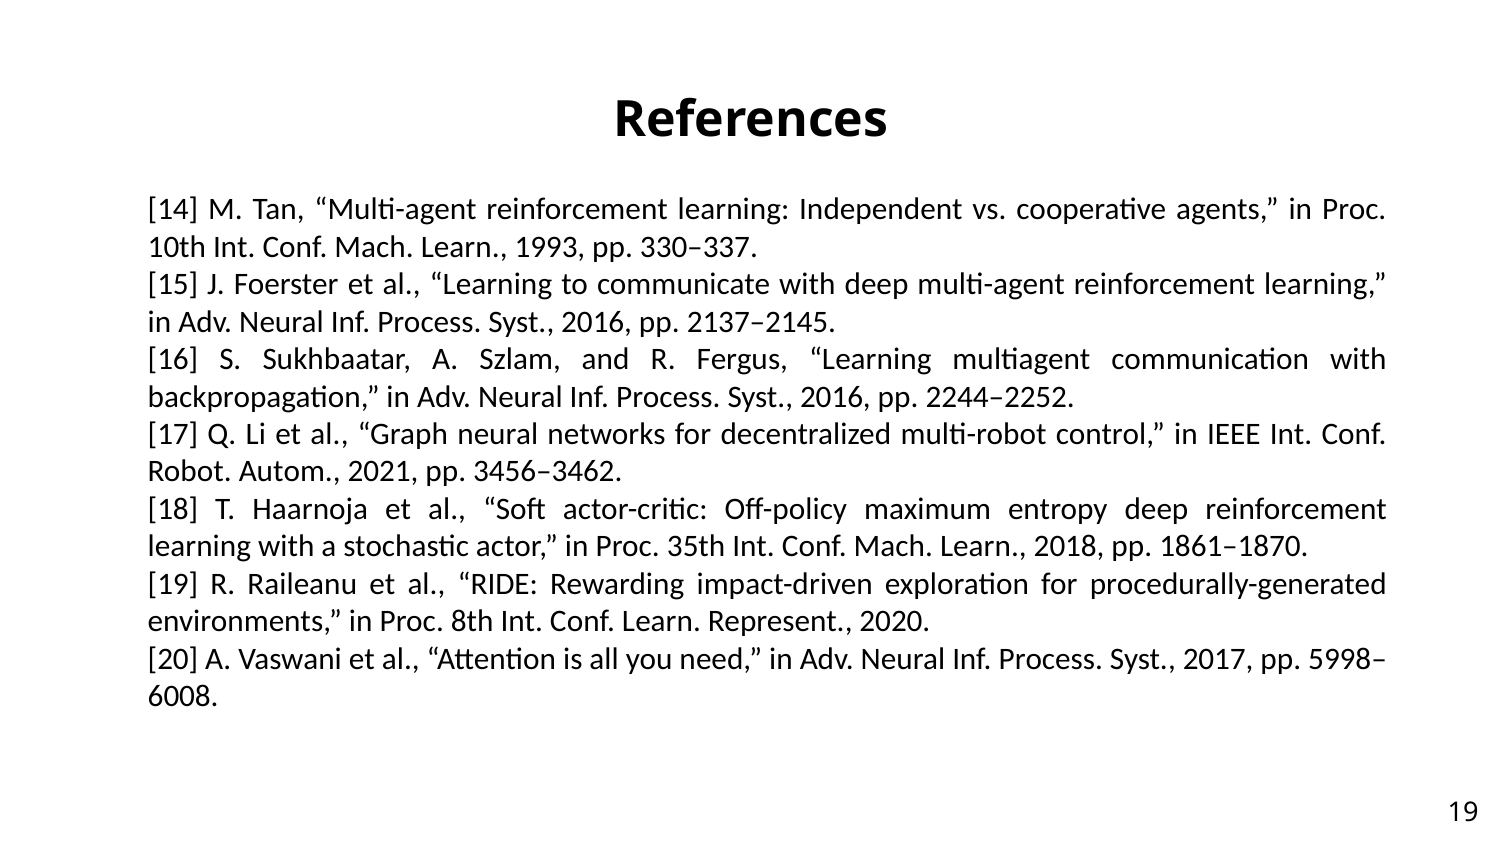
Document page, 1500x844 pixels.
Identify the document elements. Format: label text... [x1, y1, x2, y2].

slide_number 19 [1403, 779, 1494, 844]
text_box [14] M. Tan, “Multi-agent reinforcement learning: Independent vs. cooperative agents,” in Proc. 10th Int. Conf. Mach. Learn., 1993, pp. 330–337. [15] J. Foerster et al., “Learning to communicate with deep multi-agent reinforcement learning,” in Adv. Neural Inf. Process. Syst., 2016, pp. 2137–2145. [16] S. Sukhbaatar, A. Szlam, and R. Fergus, “Learning multiagent communication with backpropagation,” in Adv. Neural Inf. Process. Syst., 2016, pp. 2244–2252. [17] Q. Li et al., “Graph neural networks for decentralized multi-robot control,” in IEEE Int. Conf. Robot. Autom., 2021, pp. 3456–3462. [18] T. Haarnoja et al., “Soft actor-critic: Off-policy maximum entropy deep reinforcement learning with a stochastic actor,” in Proc. 35th Int. Conf. Mach. Learn., 2018, pp. 1861–1870. [19] R. Raileanu et al., “RIDE: Rewarding impact-driven exploration for procedurally-generated environments,” in Proc. 8th Int. Conf. Learn. Represent., 2020. [20] A. Vaswani et al., “Attention is all you need,” in Adv. Neural Inf. Process. Syst., 2017, pp. 5998–6008. [110, 173, 1404, 728]
title References [75, 67, 1427, 162]
